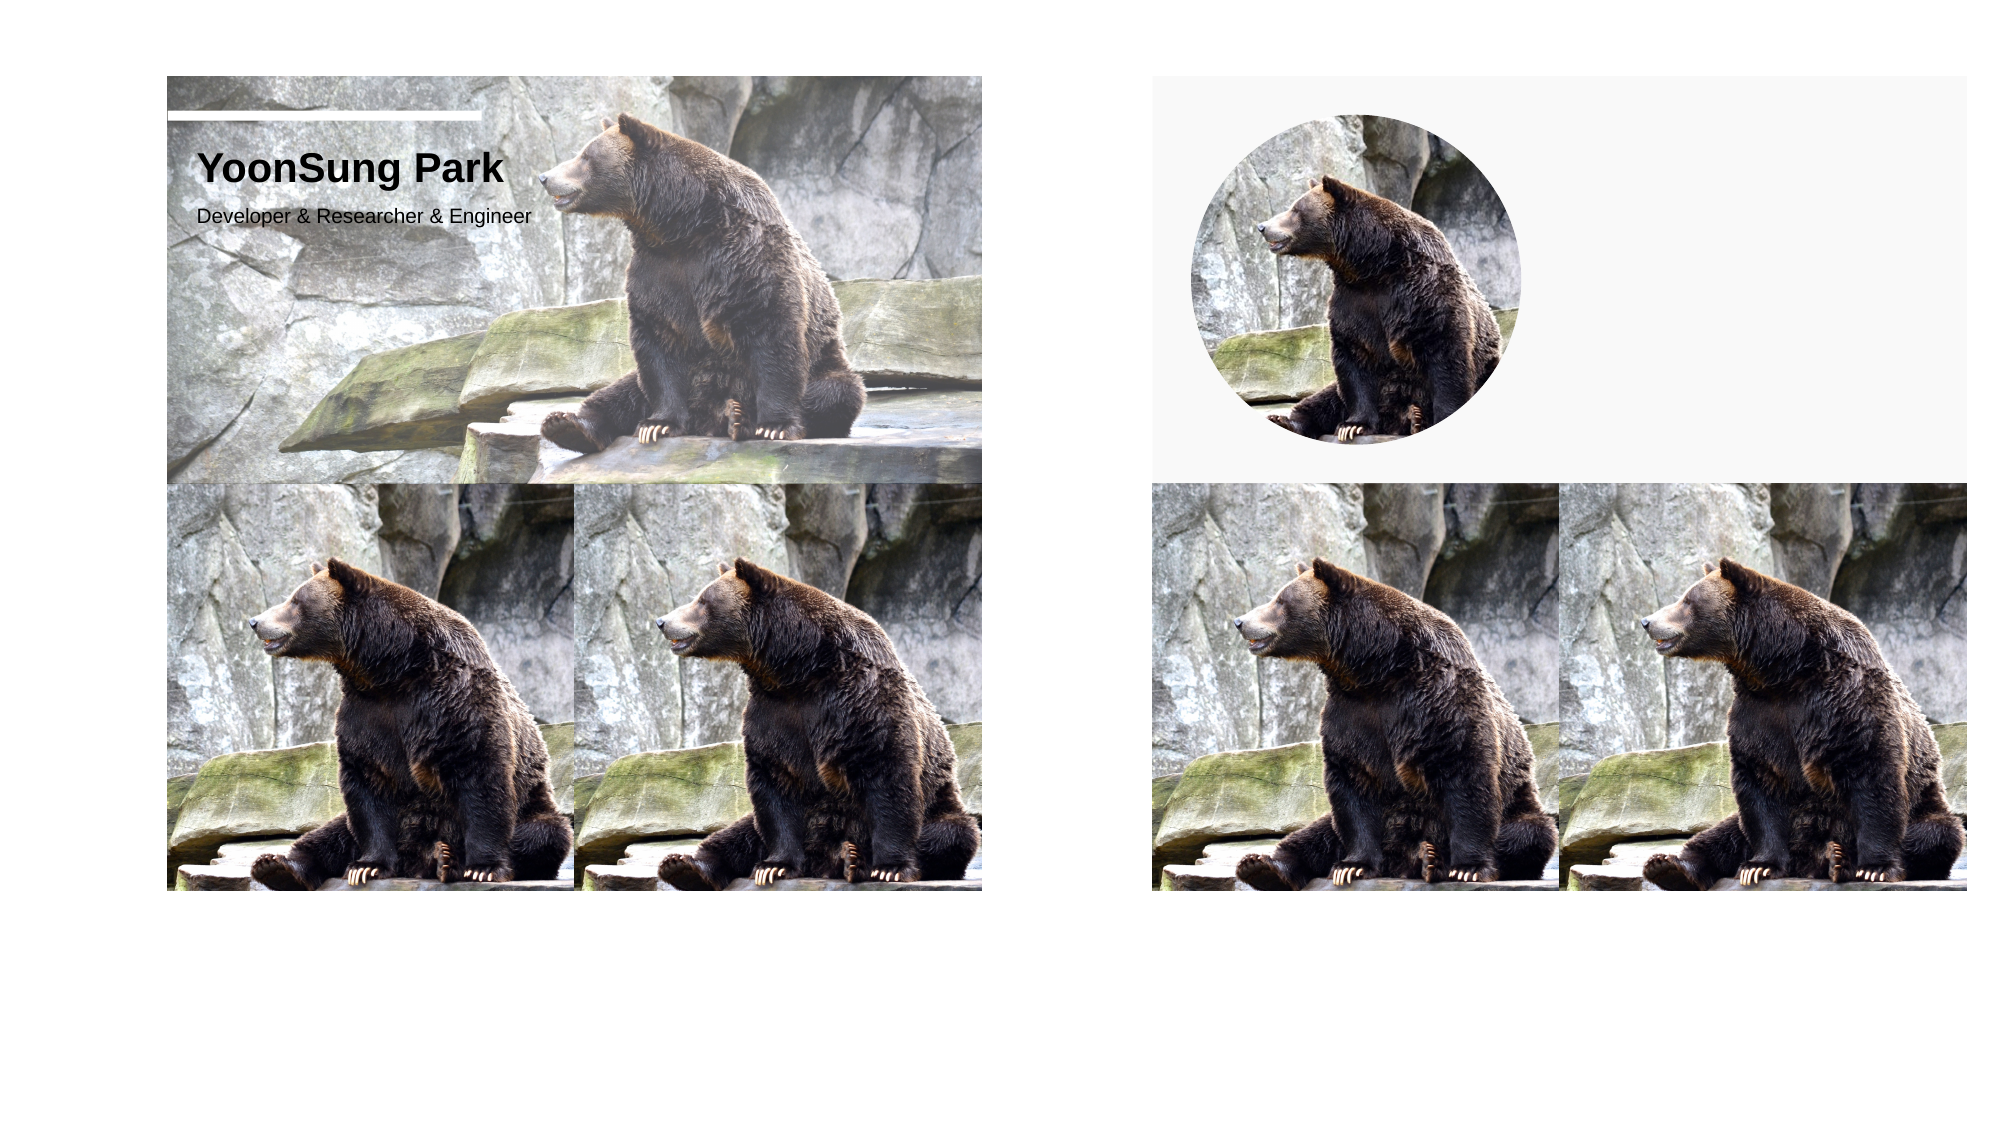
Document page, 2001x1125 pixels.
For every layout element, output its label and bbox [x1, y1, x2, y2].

picture [1152, 483, 1967, 891]
text_box [1152, 75, 1968, 484]
text_box [1190, 113, 1523, 446]
text_box [167, 76, 982, 484]
picture [167, 484, 982, 891]
